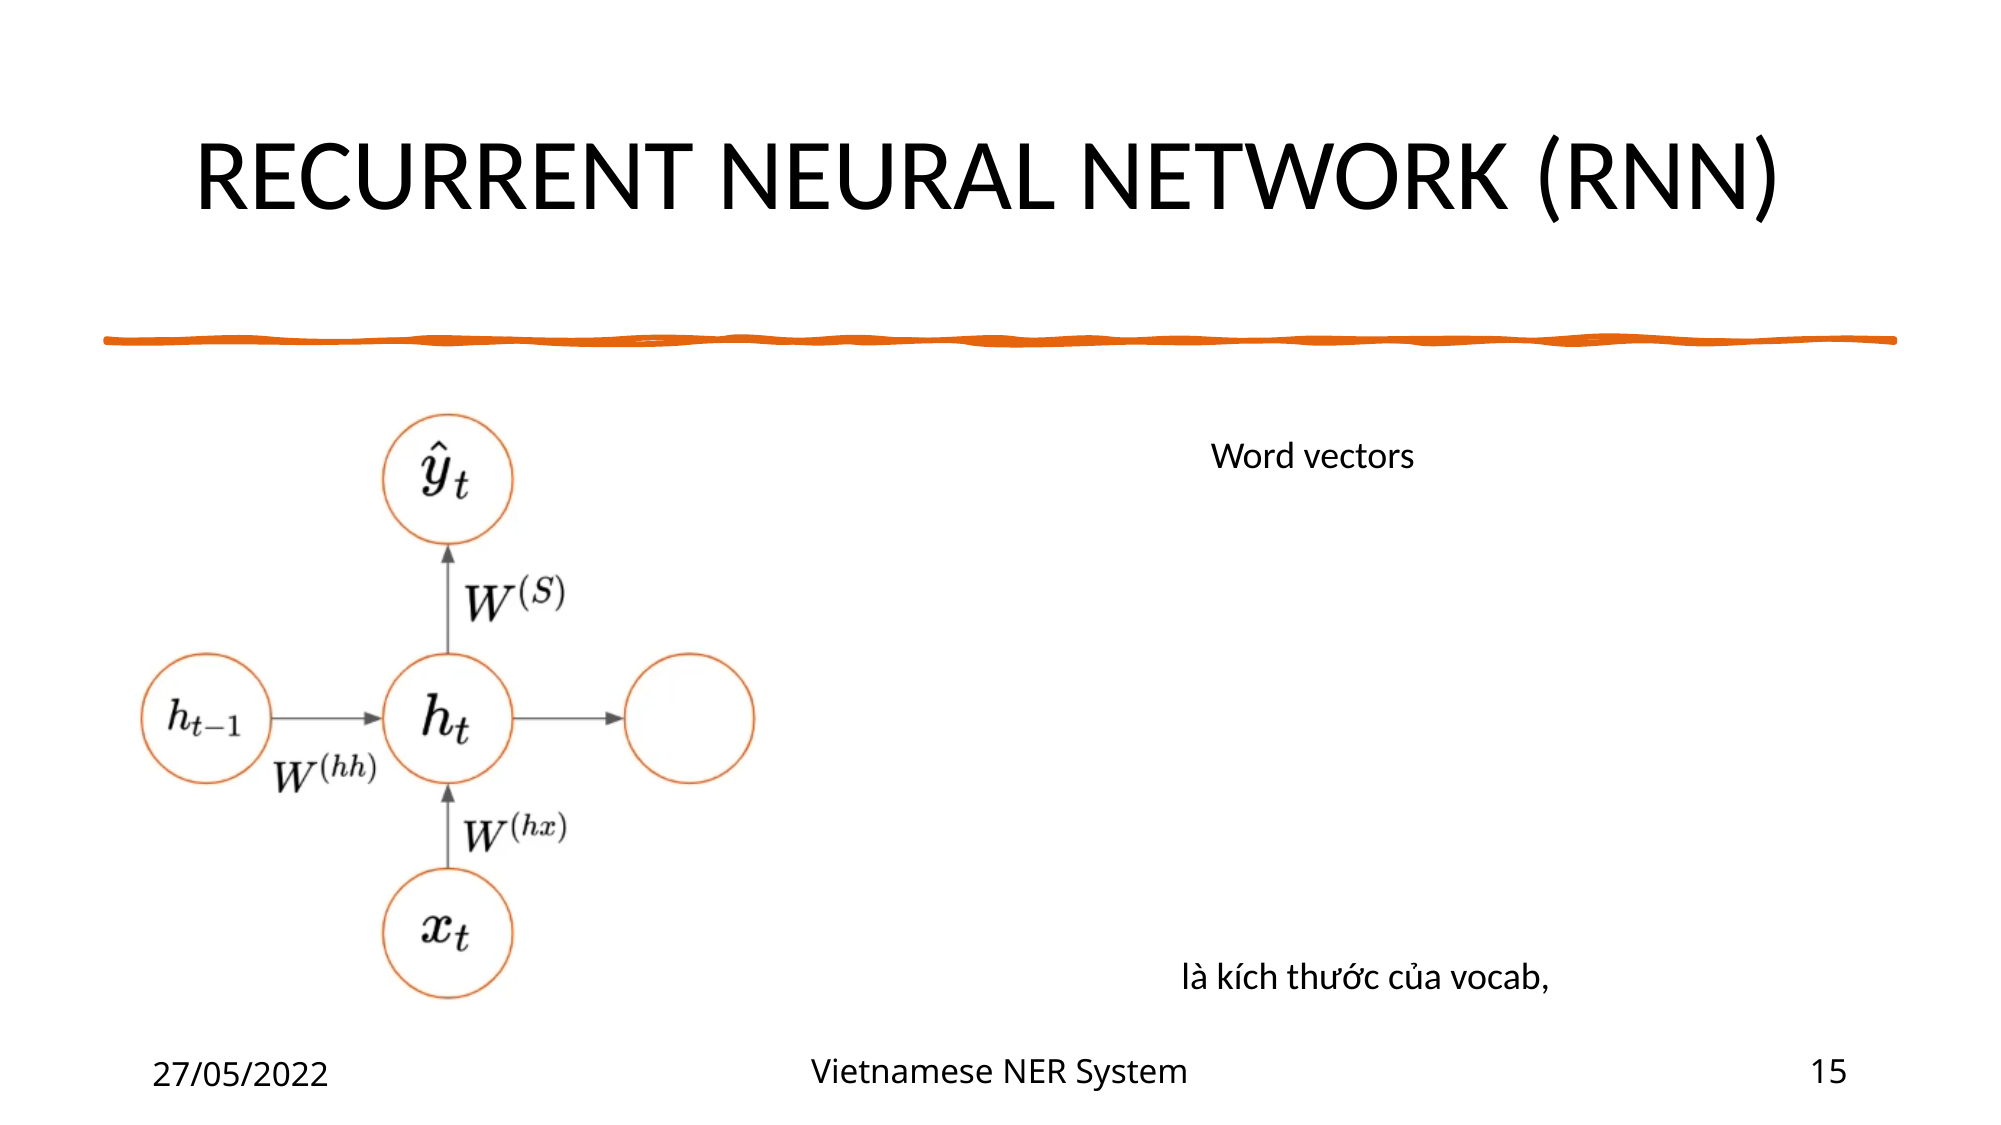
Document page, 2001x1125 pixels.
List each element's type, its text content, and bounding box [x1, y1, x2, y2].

slide_number 15 [1412, 1042, 1863, 1103]
text_box Vietnamese NER System [662, 1042, 1338, 1103]
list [109, 378, 772, 1015]
title RECURRENT NEURAL NETWORK (RNN) [126, 59, 1851, 278]
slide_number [137, 1042, 588, 1103]
